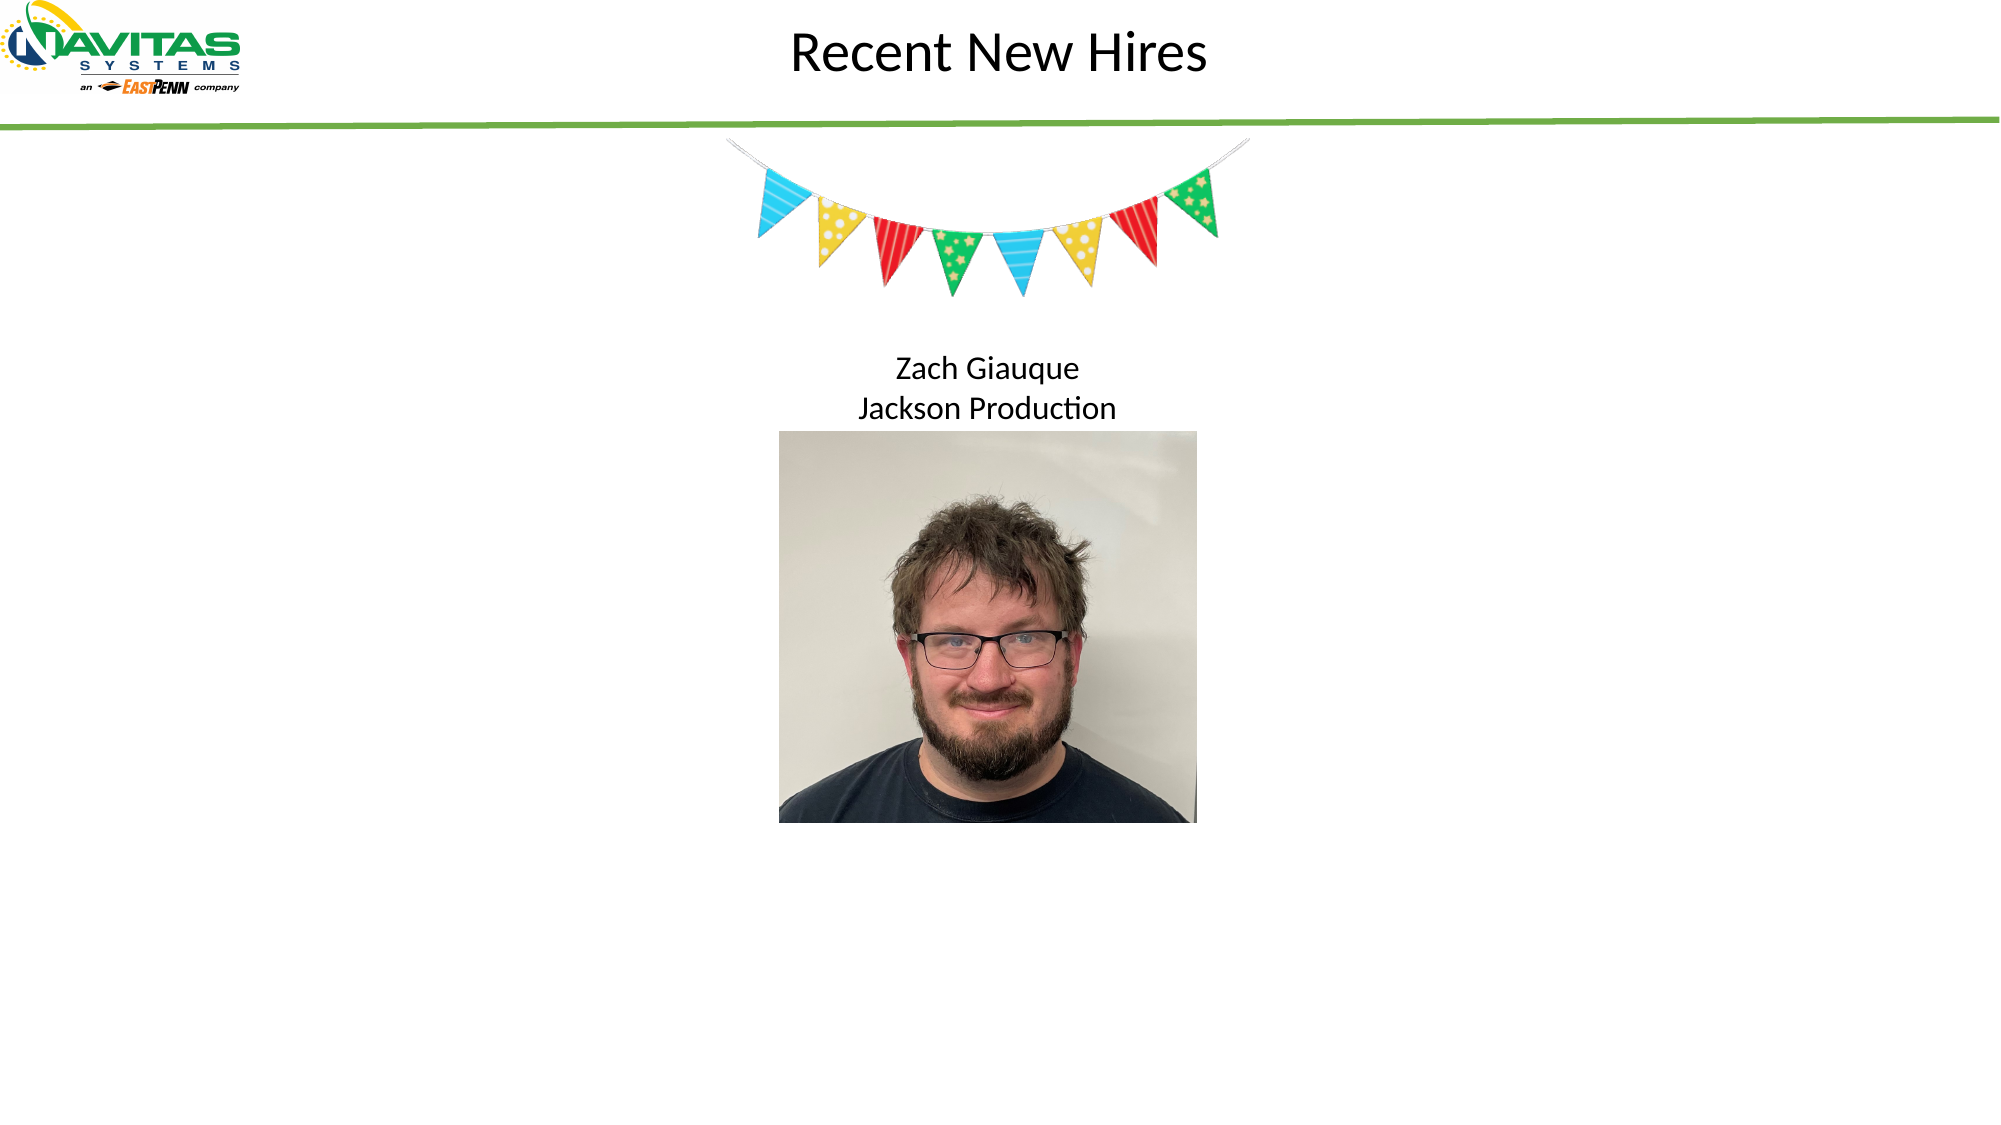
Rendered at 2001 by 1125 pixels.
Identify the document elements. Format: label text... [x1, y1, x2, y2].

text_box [0, 119, 2000, 128]
title Recent New Hires [324, 0, 1675, 119]
picture [779, 431, 1197, 823]
picture [265, 138, 1711, 297]
picture [0, 0, 240, 94]
text_box Zach Giauque Jackson Production [779, 338, 1196, 431]
